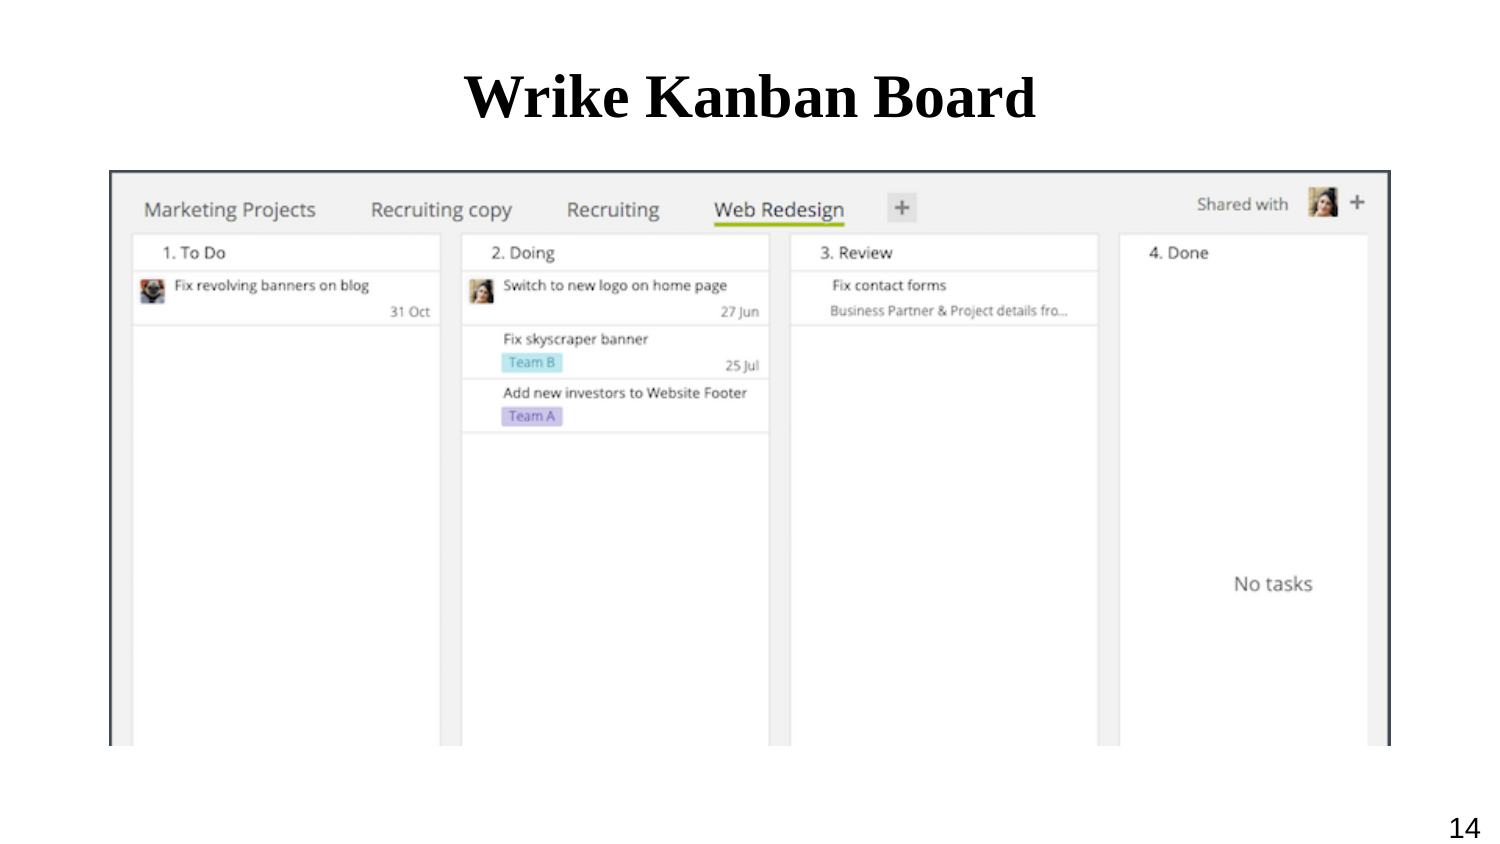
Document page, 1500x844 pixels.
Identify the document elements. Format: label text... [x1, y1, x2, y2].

subtitle Wrike Kanban Board [51, 40, 1449, 146]
picture [109, 169, 1391, 746]
text_box 14 [1433, 794, 1500, 844]
